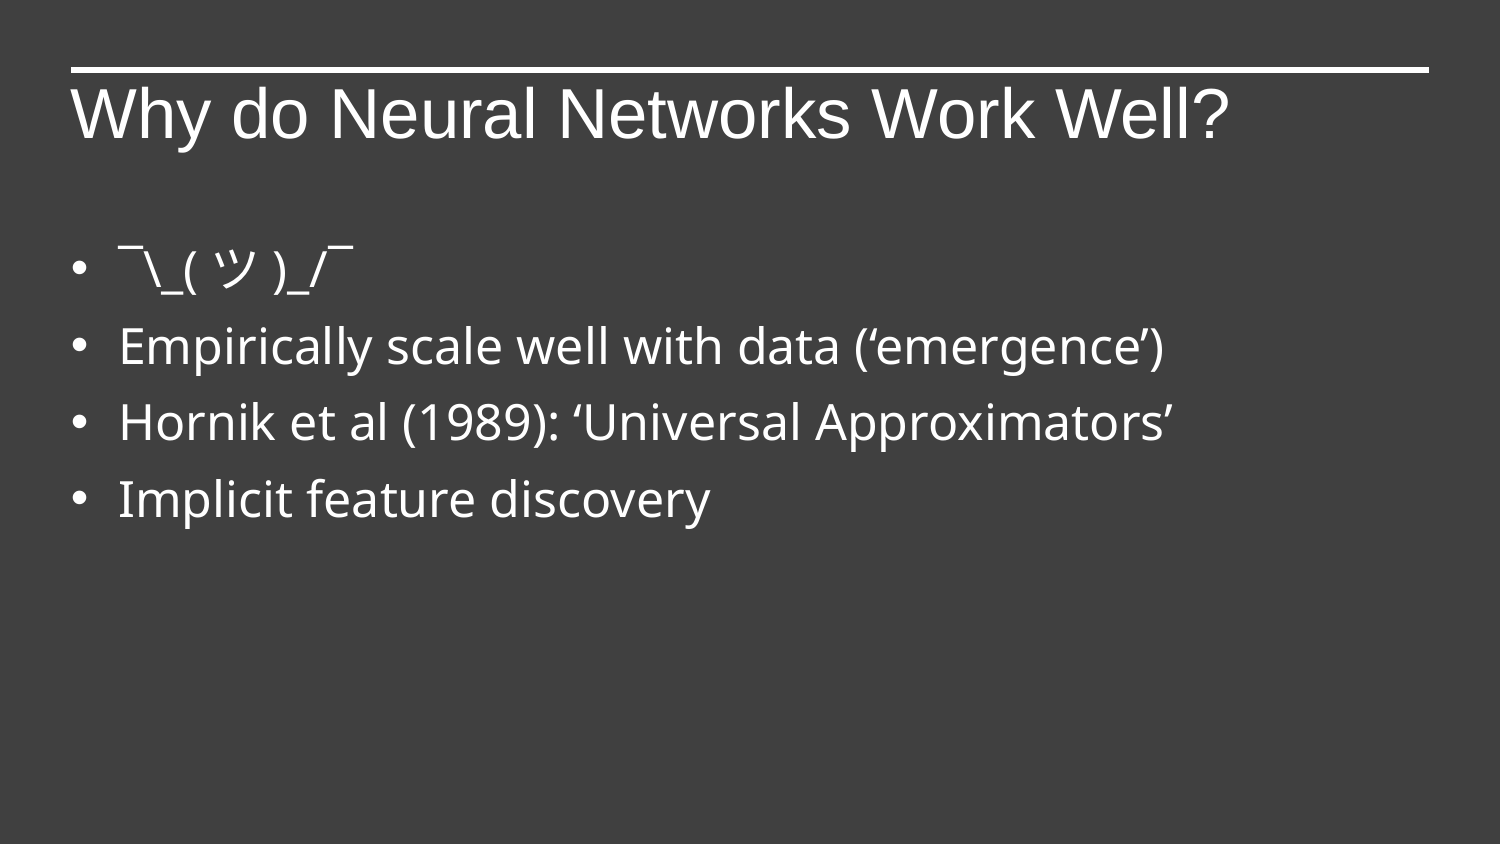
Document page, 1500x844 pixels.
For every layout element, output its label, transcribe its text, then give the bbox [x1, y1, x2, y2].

list Why do Neural Networks Work Well? [70, 67, 1430, 183]
list ¯\_(ツ)_/¯ Empirically scale well with data (‘emergence’) Hornik et al (1989): ‘Universal Approximators’ Implicit feature discovery [70, 237, 1435, 713]
